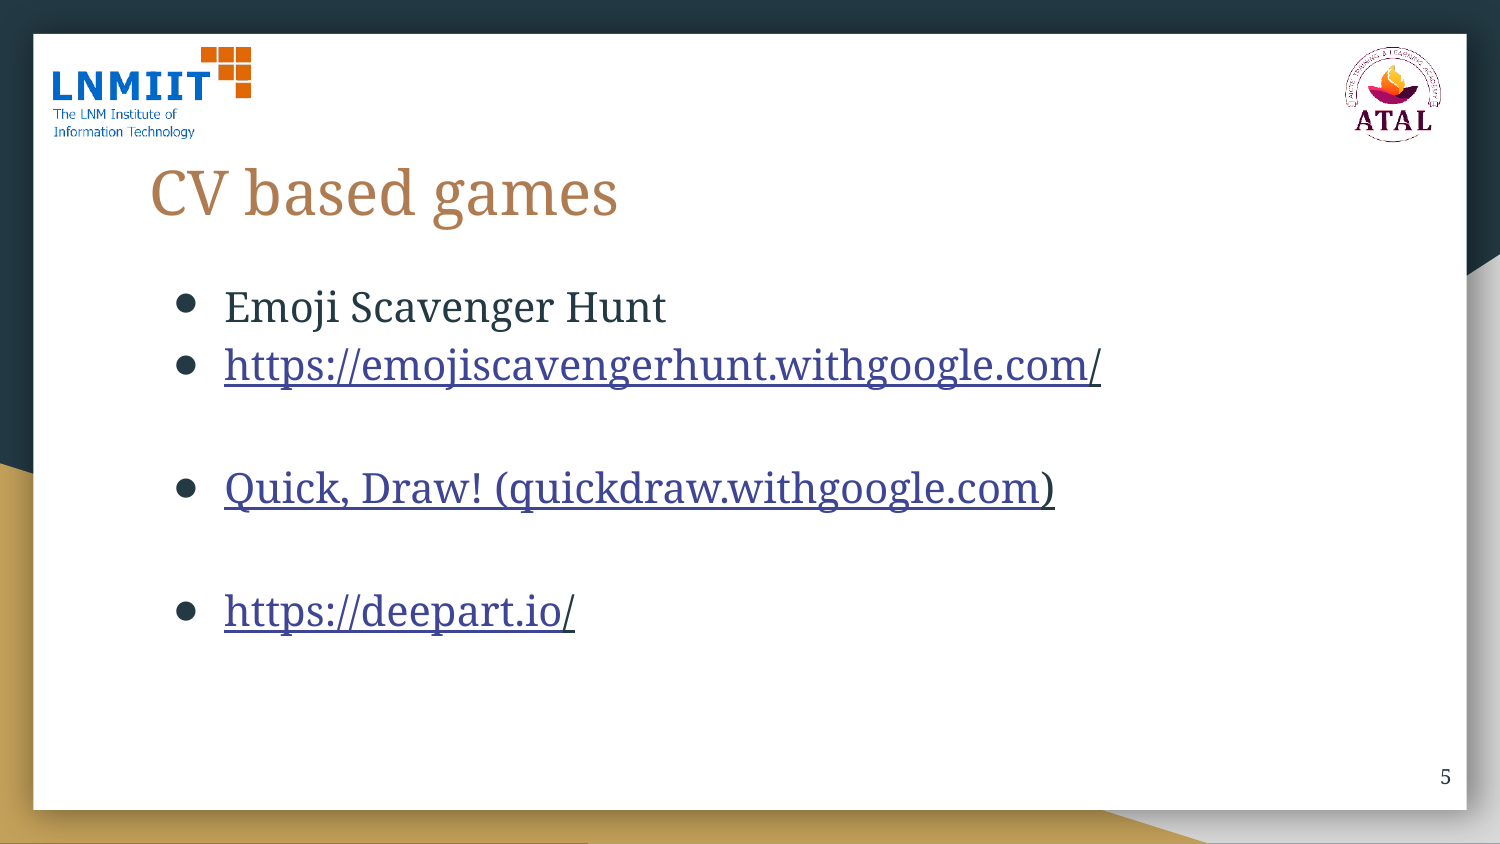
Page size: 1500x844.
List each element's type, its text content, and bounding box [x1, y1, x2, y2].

slide_number 5 [1376, 745, 1467, 810]
list Emoji Scavenger Hunt https://emojiscavengerhunt.withgoogle.com/ Quick, Draw! (quickdraw.withgoogle.com) https://deepart.io/ [134, 257, 1366, 729]
picture [1332, 43, 1447, 143]
picture [53, 47, 251, 139]
title CV based games [134, 138, 1366, 243]
